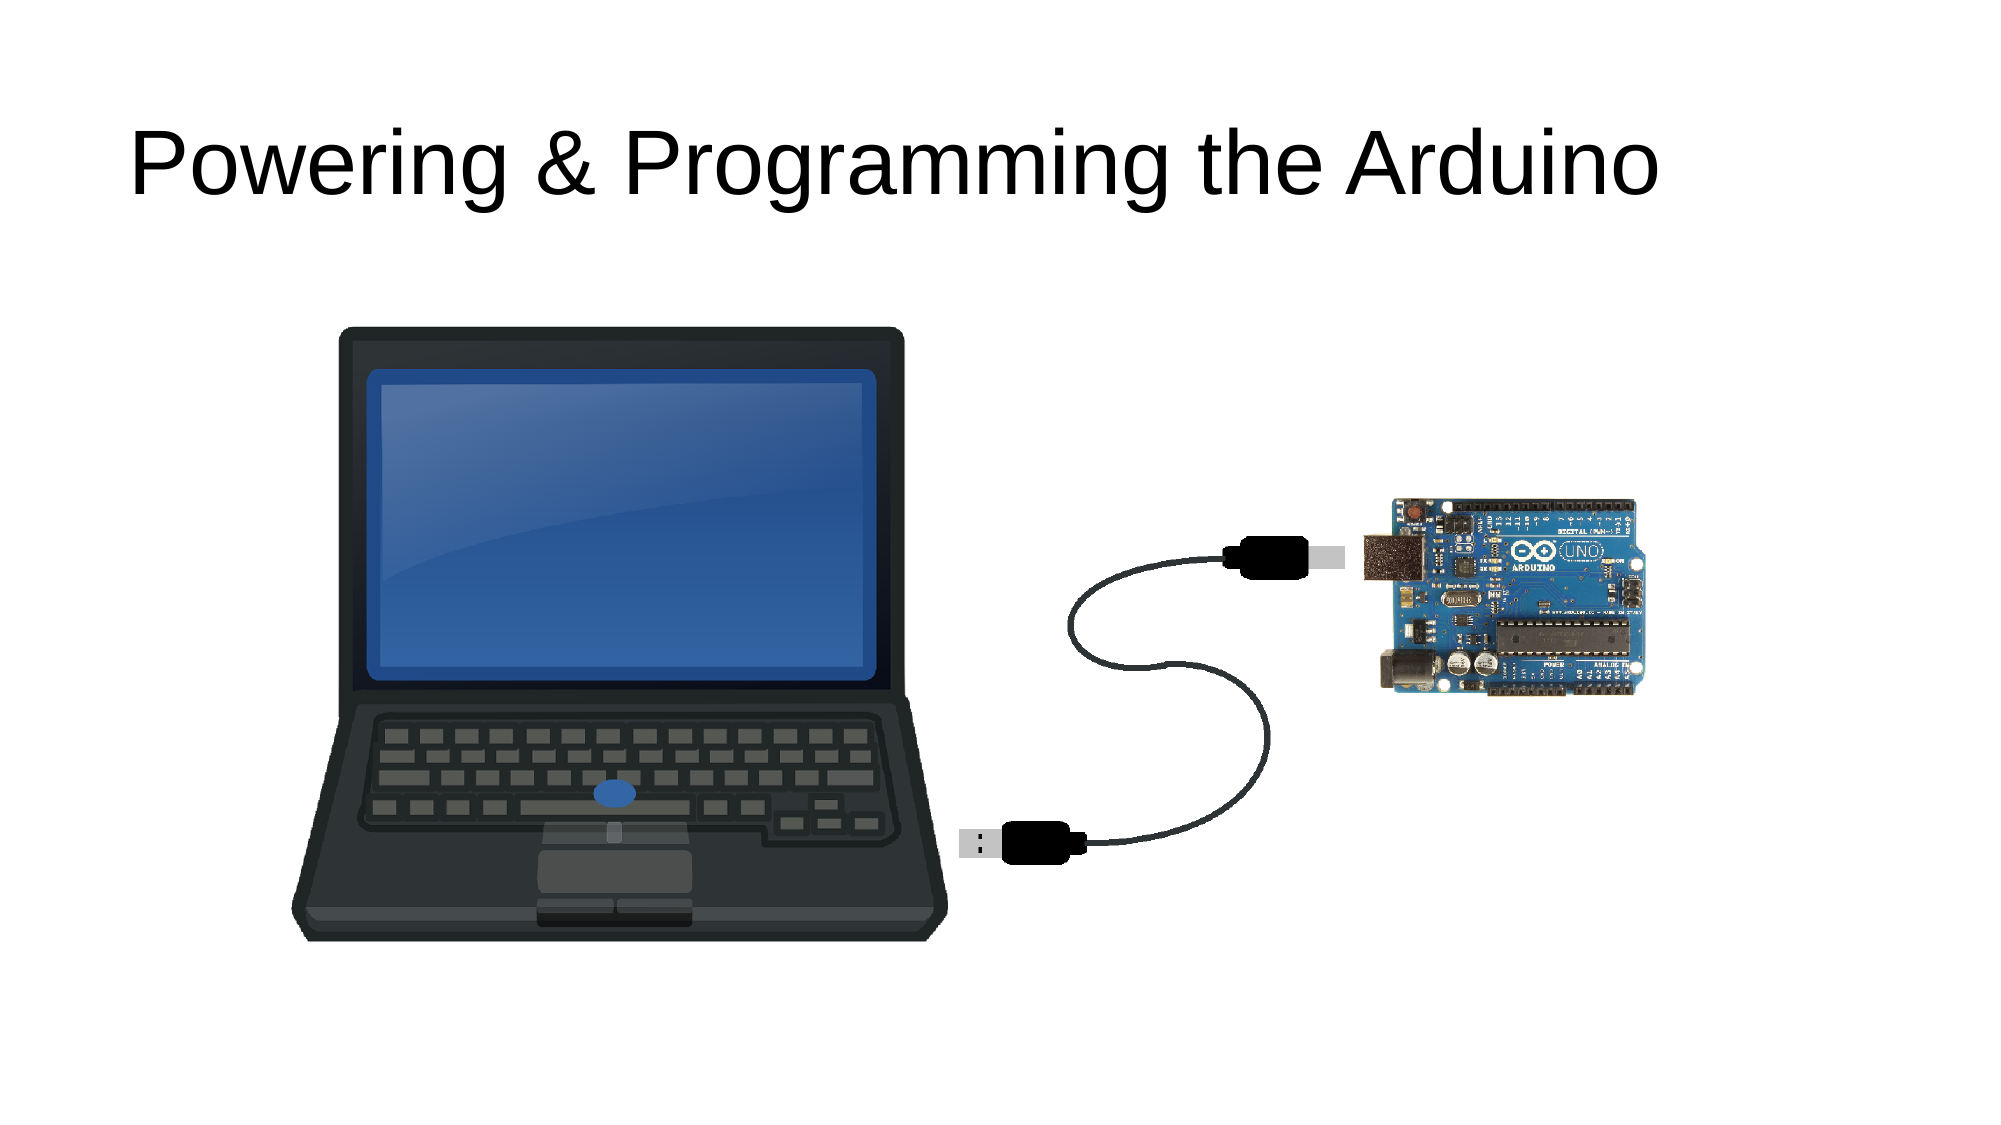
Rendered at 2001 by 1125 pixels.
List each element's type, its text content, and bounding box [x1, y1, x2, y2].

title Powering & Programming the Arduino [113, 87, 1711, 242]
picture [283, 302, 1687, 993]
